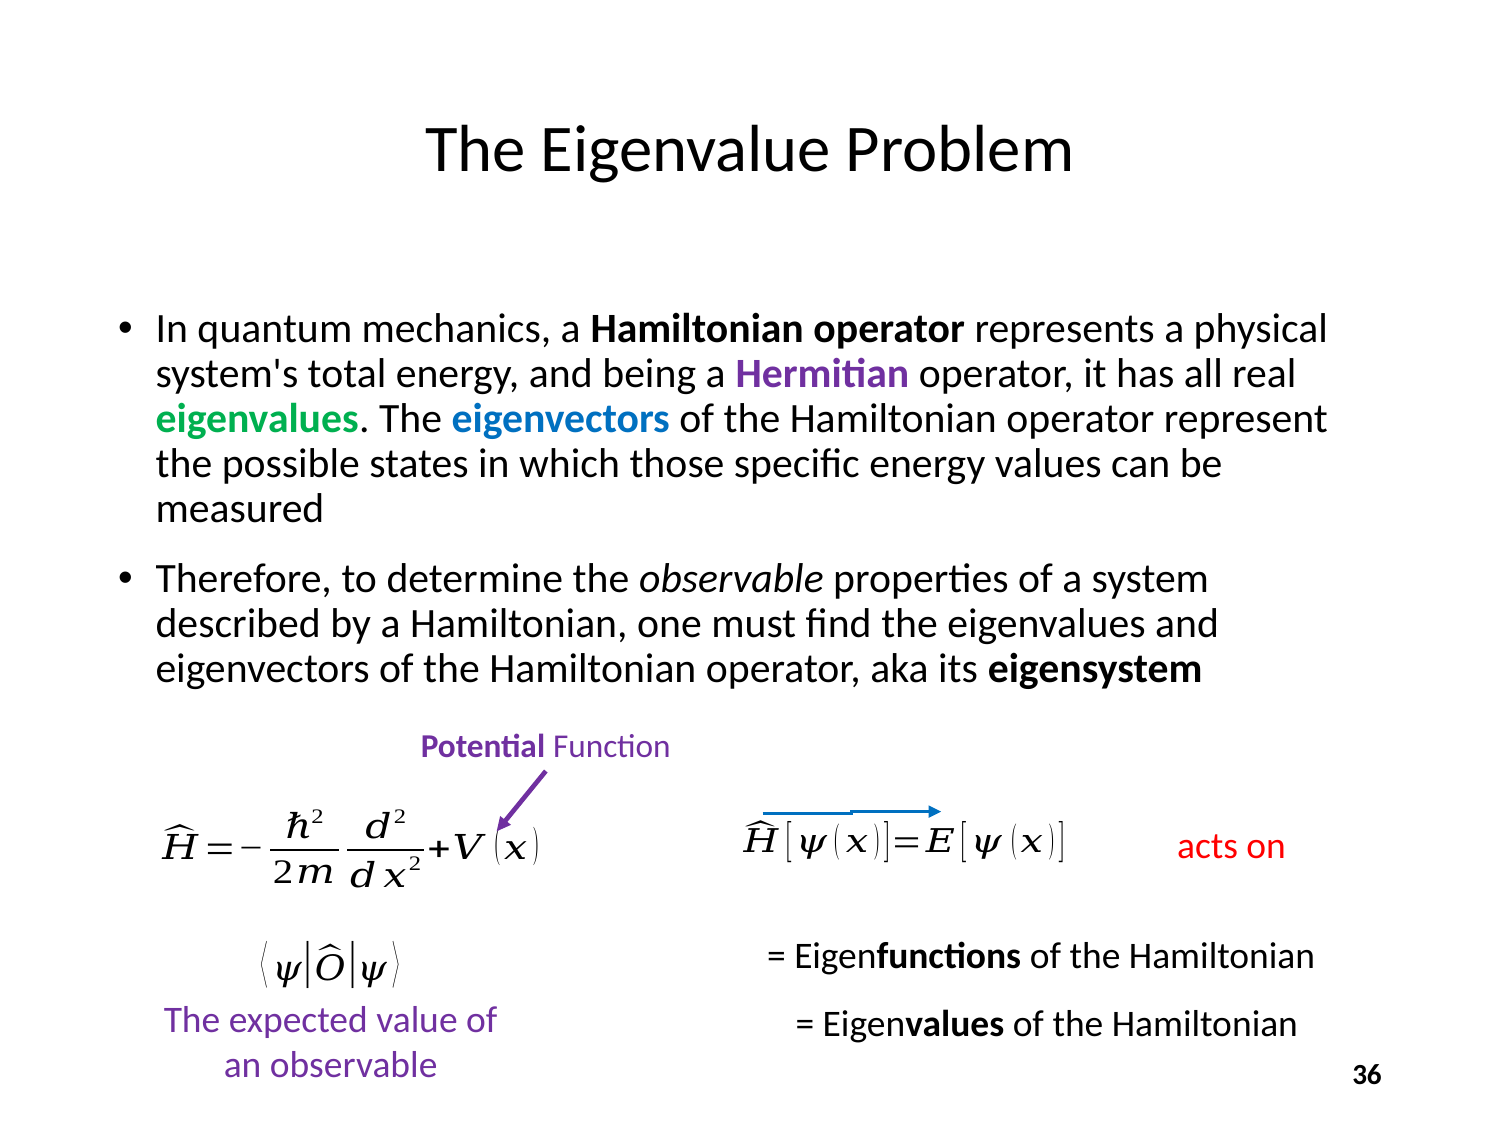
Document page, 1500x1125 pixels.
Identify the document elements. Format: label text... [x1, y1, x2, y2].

title The Eigenvalue Problem [103, 59, 1397, 241]
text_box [398, 716, 694, 832]
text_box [142, 939, 520, 1095]
list In quantum mechanics, a Hamiltonian operator represents a physical system's total energy, and being a Hermitian operator, it has all real eigenvalues. The eigenvectors of the Hamiltonian operator represent the possible states in which those specific energy values can be measured Therefore, to determine the observable properties of a system described by a Hamiltonian, one must find the eigenvalues and eigenvectors of the Hamiltonian operator, aka its eigensystem [103, 299, 1397, 739]
slide_number 36 [1059, 1042, 1397, 1103]
